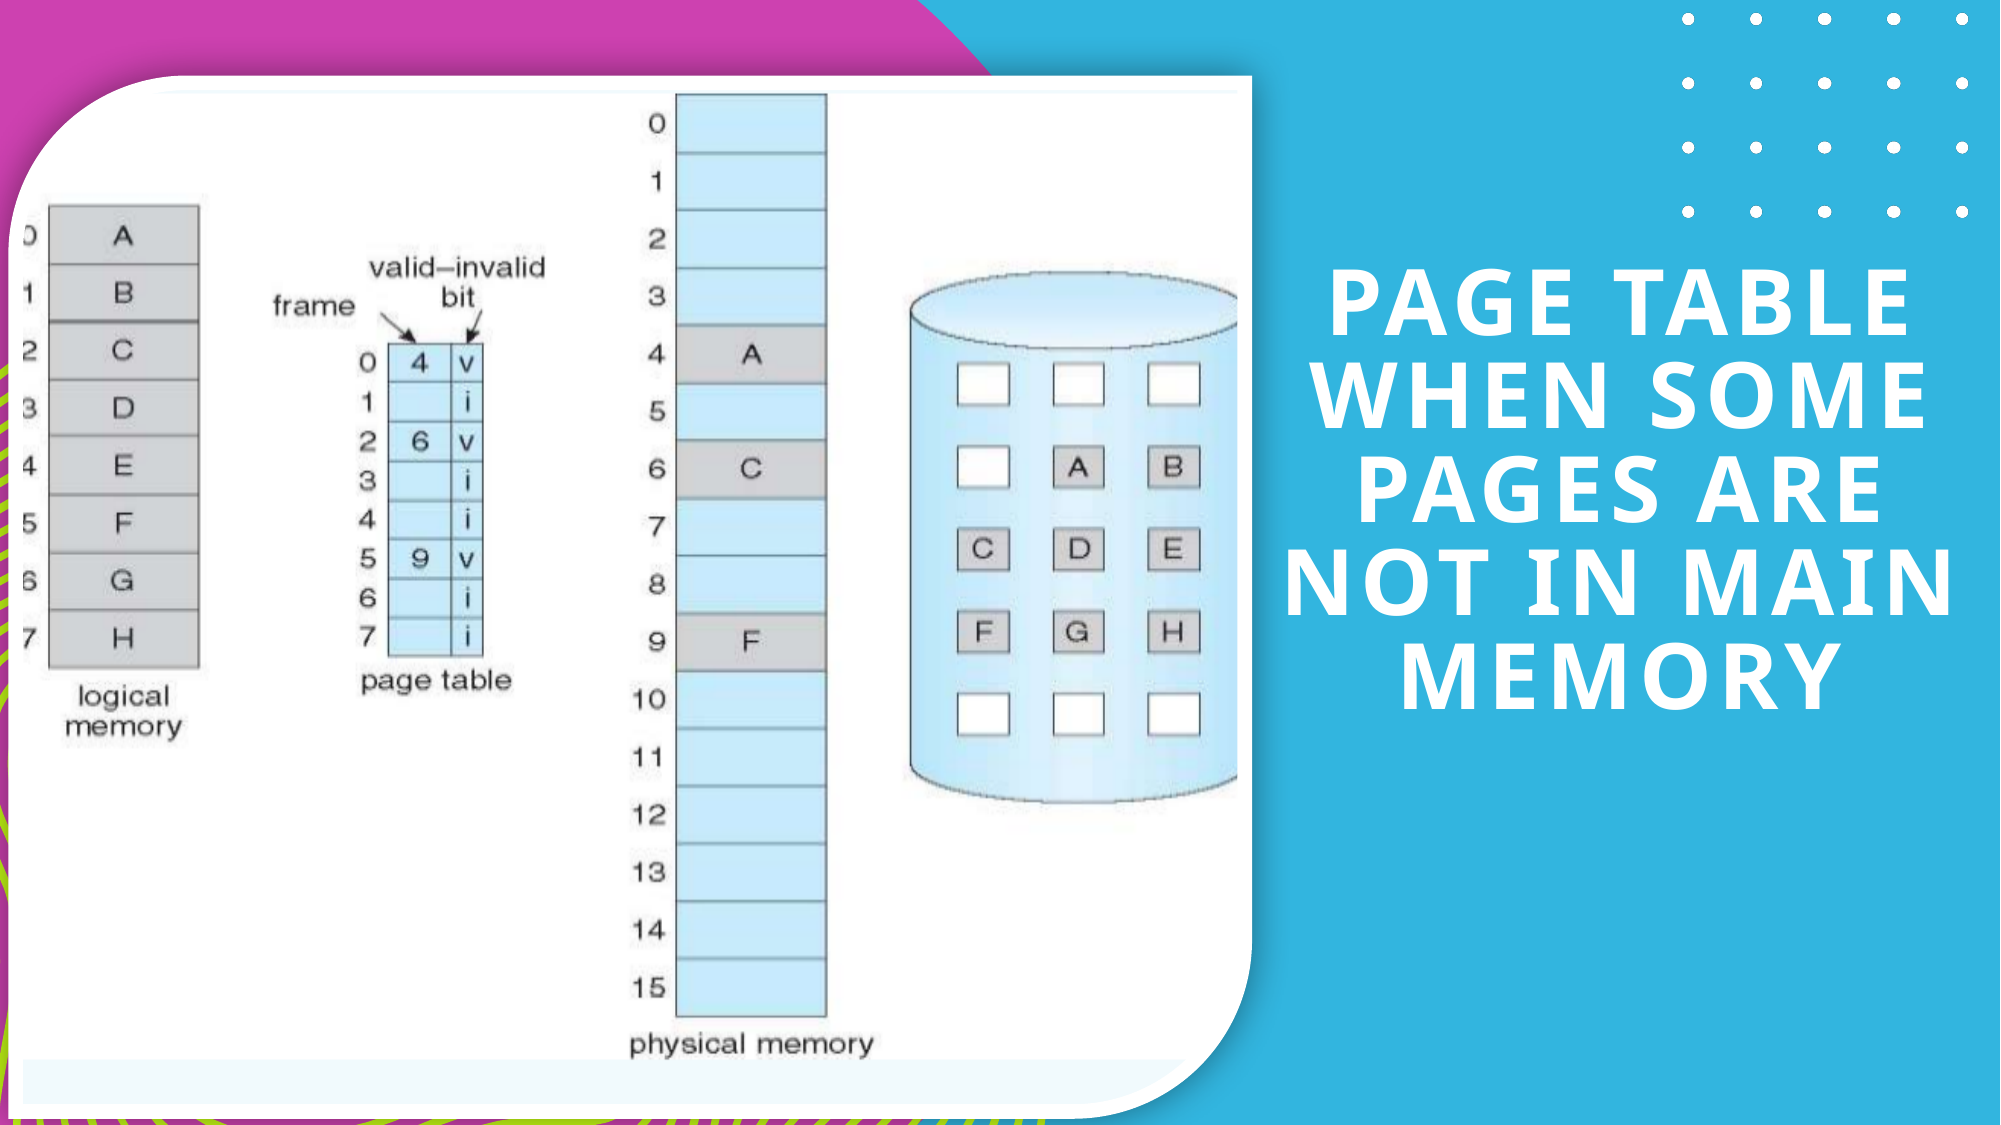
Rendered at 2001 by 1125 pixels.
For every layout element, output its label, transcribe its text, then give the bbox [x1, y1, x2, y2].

picture [1682, 0, 2000, 111]
title PAGE TABLE WHEN SOME PAGES ARE NOT IN MAIN MEMORY [1266, 111, 2000, 1013]
picture [15, 82, 1245, 1112]
